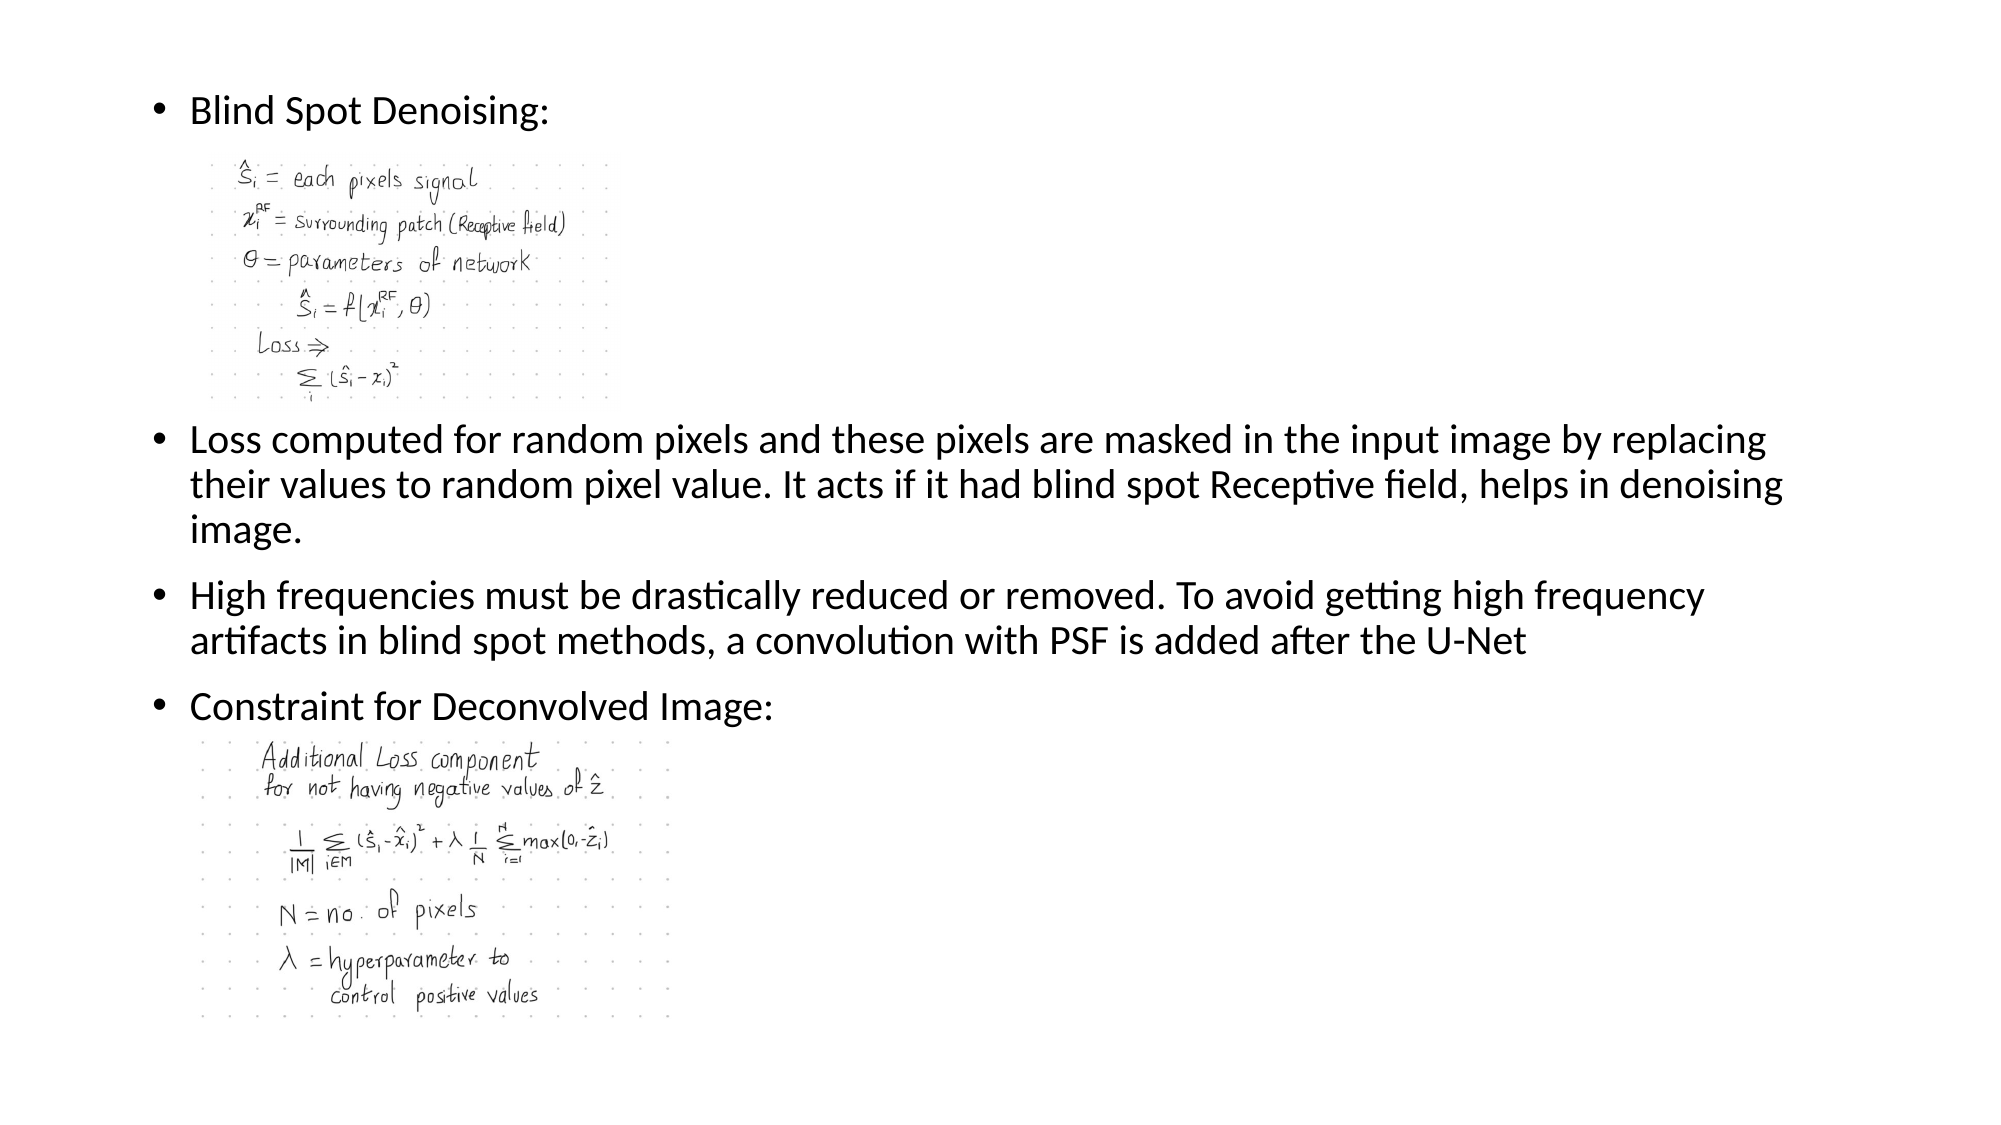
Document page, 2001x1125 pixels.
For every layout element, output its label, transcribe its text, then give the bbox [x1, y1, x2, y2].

picture [198, 727, 685, 1033]
picture [208, 151, 621, 412]
list Blind Spot Denoising: Loss computed for random pixels and these pixels are masked in the input image by replacing their values to random pixel value. It acts if it had blind spot Receptive field, helps in denoising image. High frequencies must be drastically reduced or removed. To avoid getting high frequency artifacts in blind spot methods, a convolution with PSF is added after the U-Net Constraint for Deconvolved Image: [137, 80, 1863, 1014]
